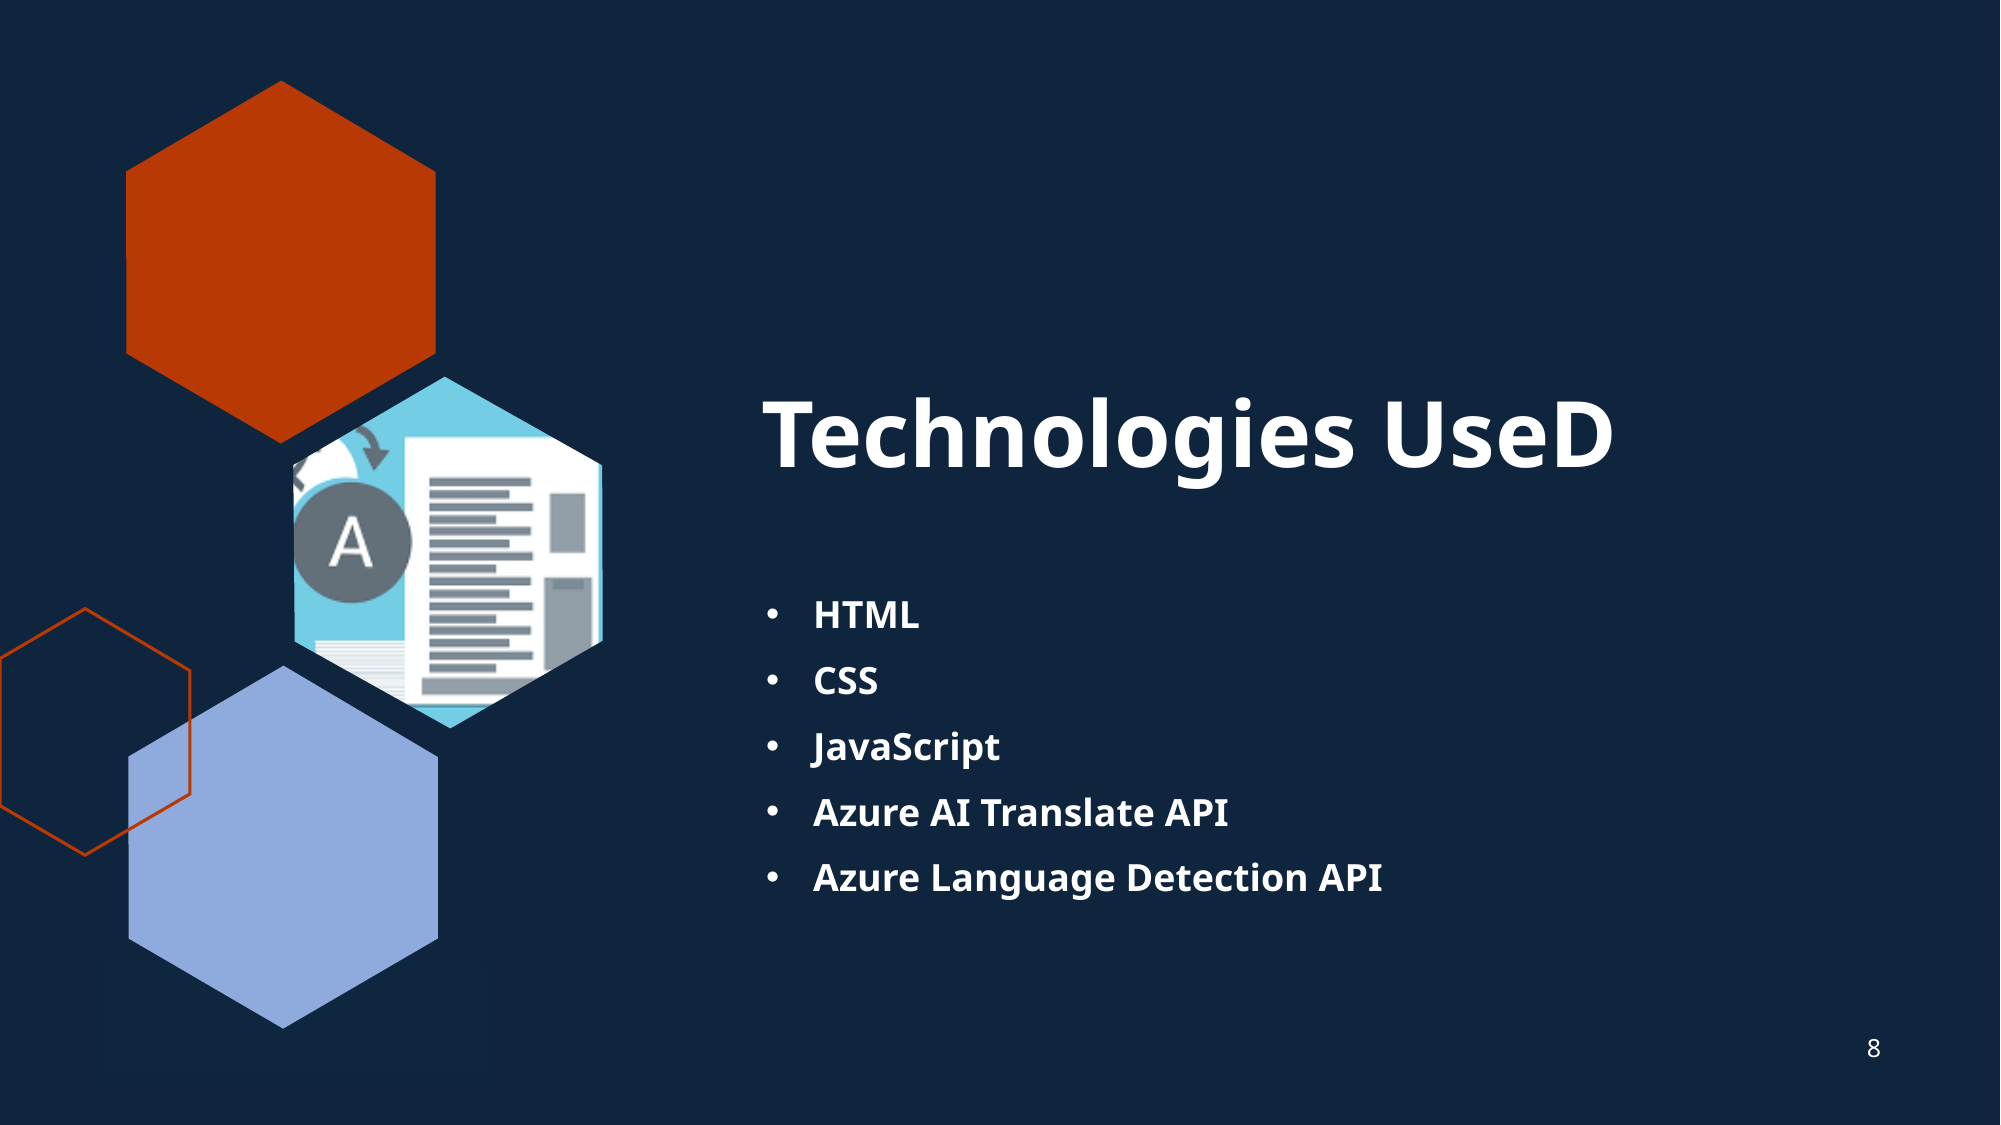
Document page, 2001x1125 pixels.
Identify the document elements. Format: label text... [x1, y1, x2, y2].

text_box 8 [1836, 1019, 1912, 1080]
title Technologies UseD [746, 277, 1830, 495]
list HTML CSS JavaScript Azure AI Translate API Azure Language Detection API [751, 876, 1752, 973]
picture [293, 376, 603, 729]
